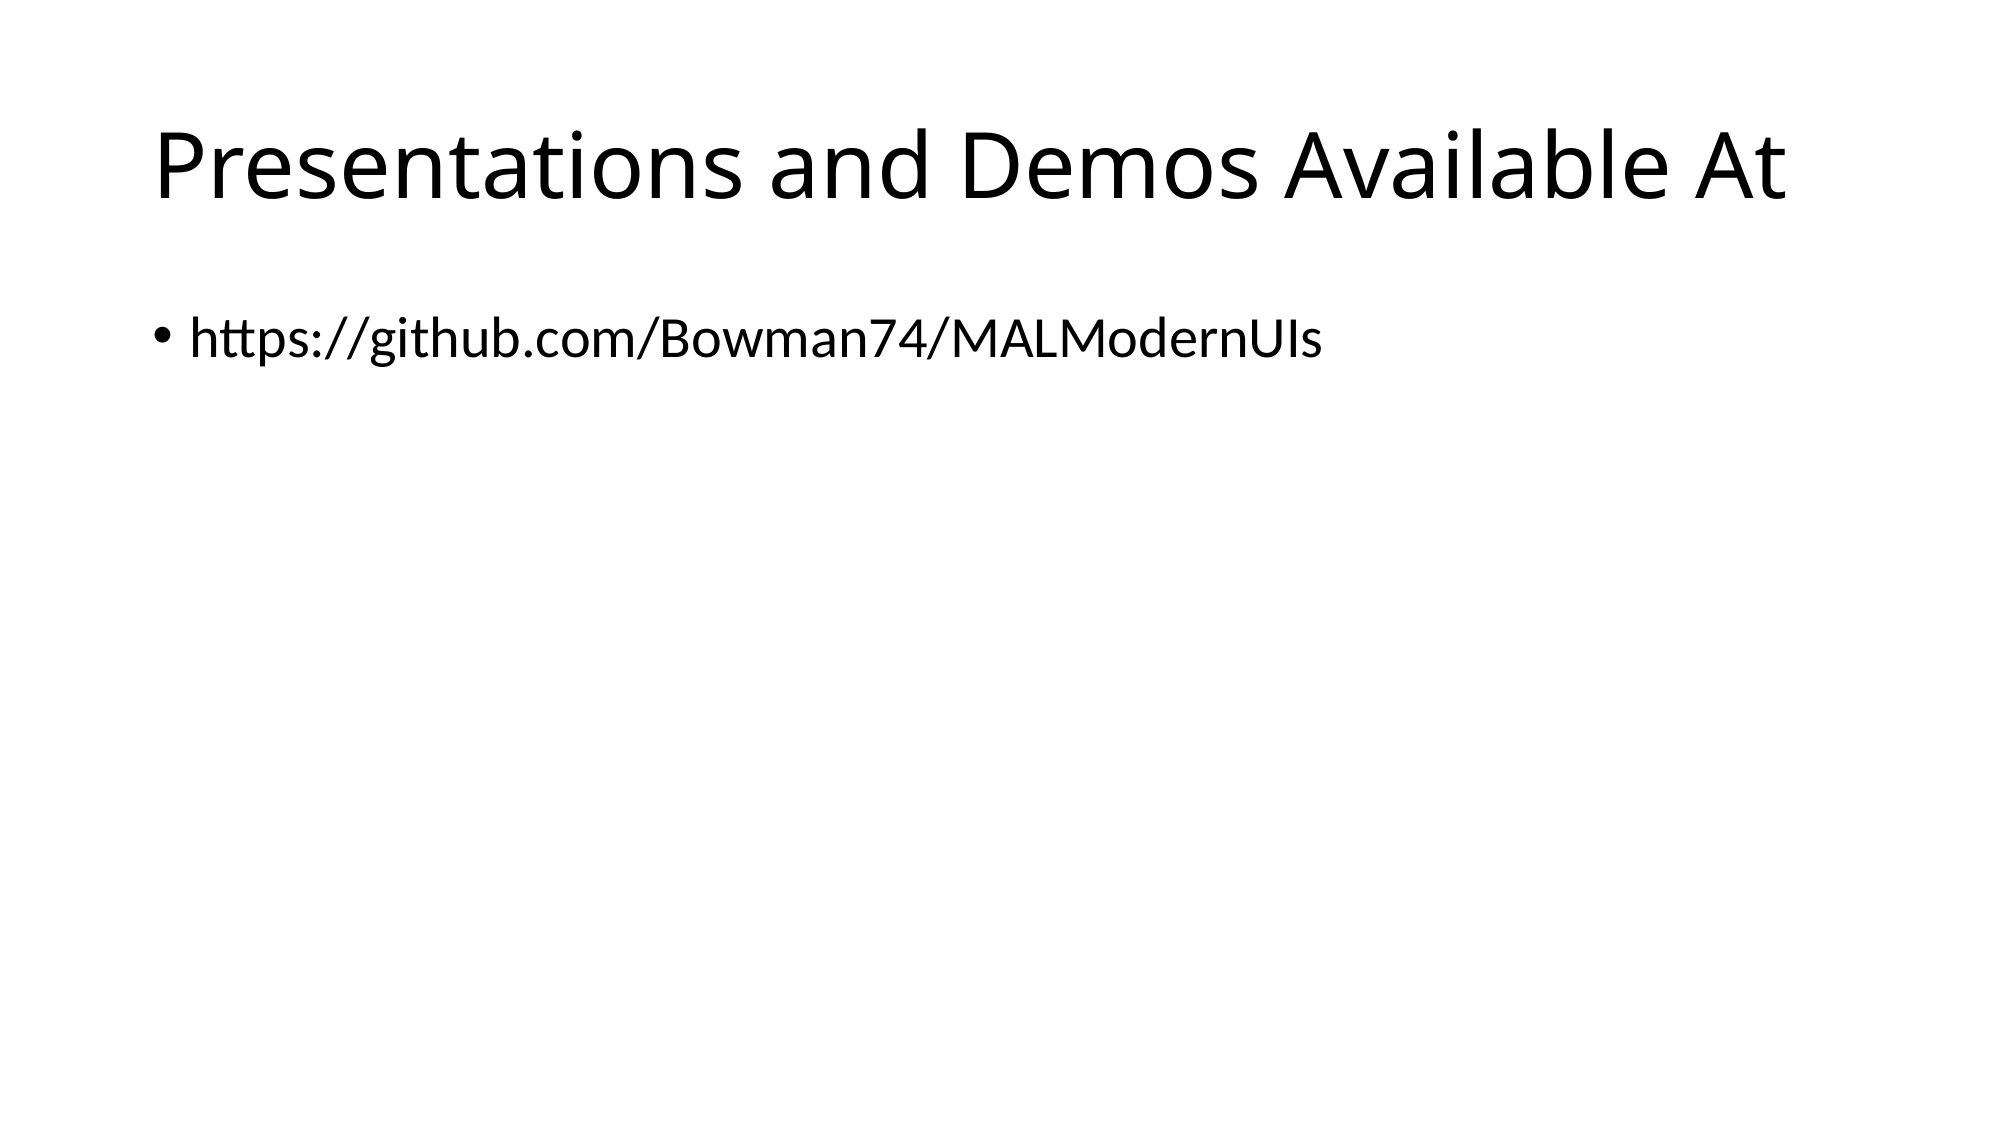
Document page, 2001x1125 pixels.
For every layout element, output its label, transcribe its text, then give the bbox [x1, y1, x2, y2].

list https://github.com/Bowman74/MALModernUIs [137, 299, 1863, 399]
title Presentations and Demos Available At [137, 59, 1863, 278]
